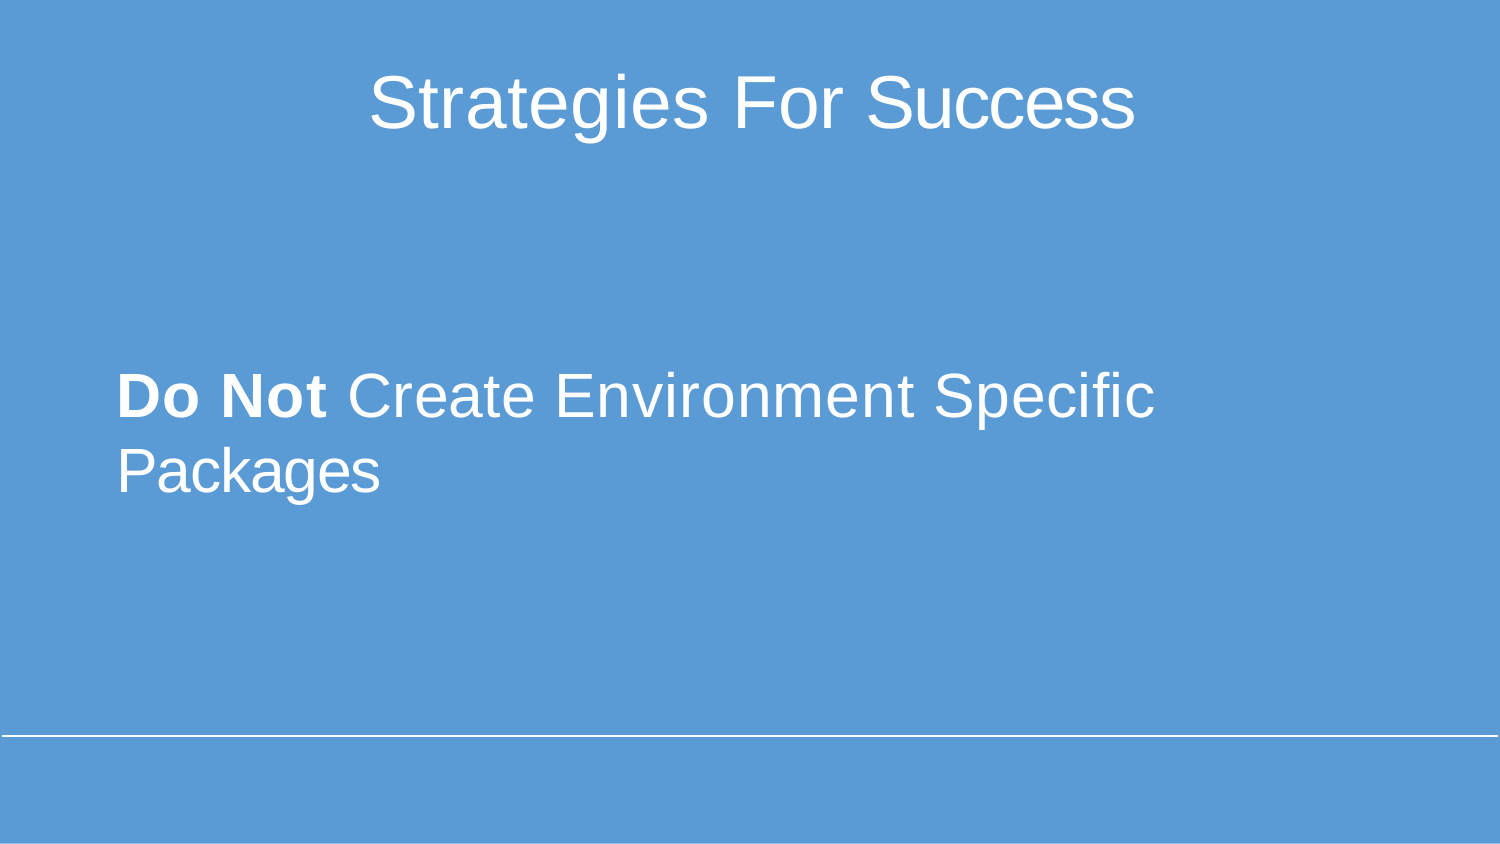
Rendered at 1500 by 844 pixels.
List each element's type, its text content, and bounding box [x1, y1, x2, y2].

text_box Do Not Create Environment Specific Packages [114, 354, 1432, 505]
title Strategies For Success [49, 0, 1451, 195]
